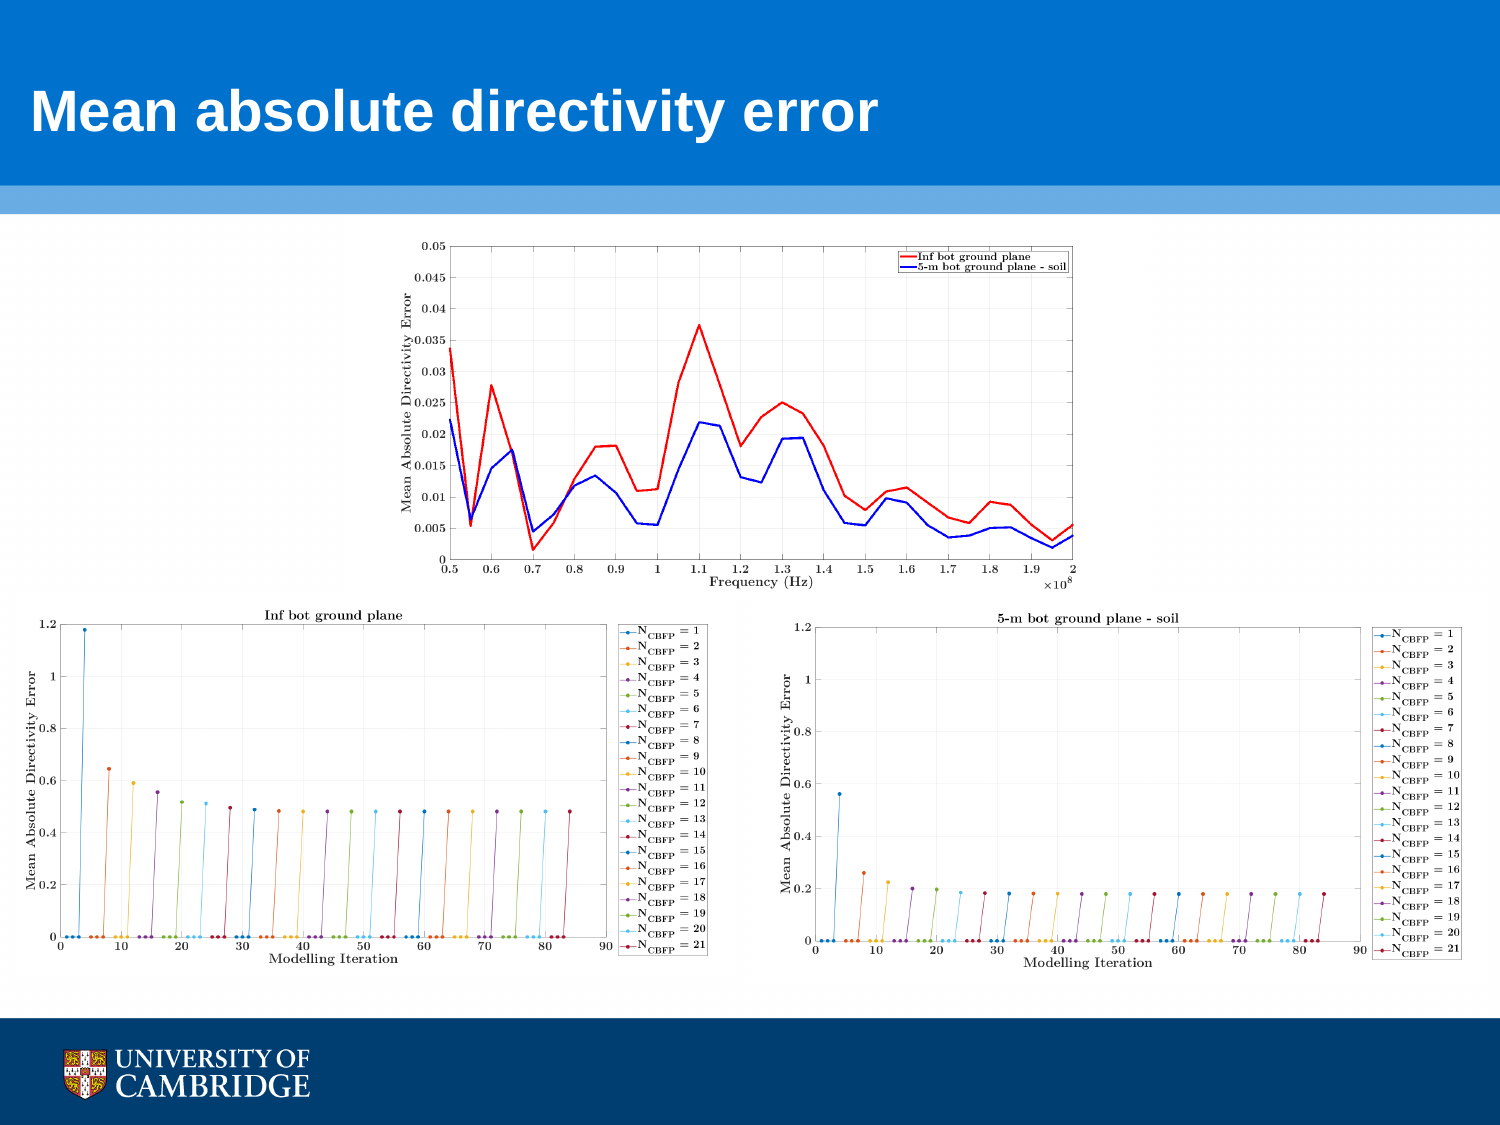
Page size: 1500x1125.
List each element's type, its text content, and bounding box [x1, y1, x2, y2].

picture [0, 0, 1500, 1125]
title Mean absolute directivity error [30, 72, 1404, 143]
